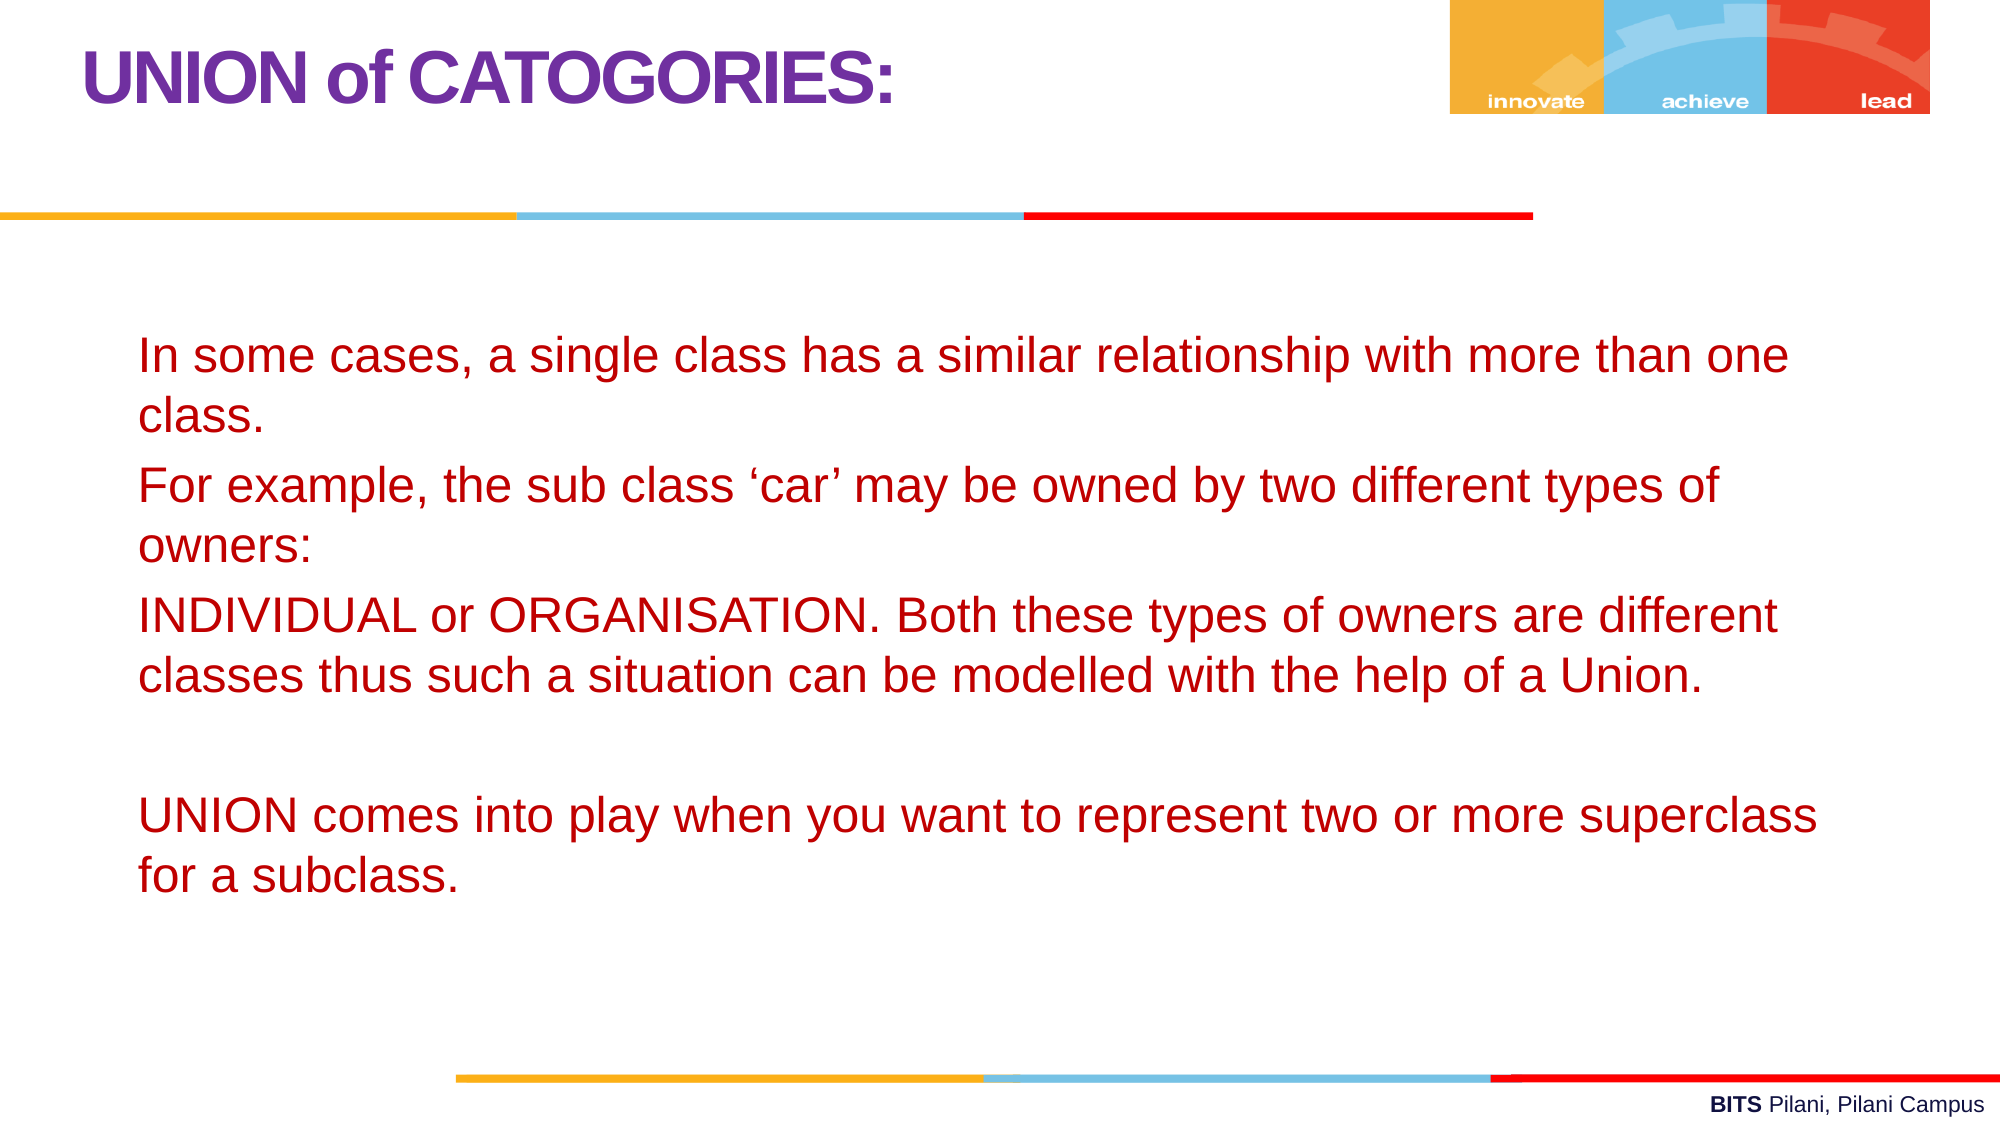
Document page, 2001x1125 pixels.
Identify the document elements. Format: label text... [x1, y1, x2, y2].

list UNION of CATOGORIES: [66, 24, 1450, 213]
picture [1449, 0, 1930, 114]
list In some cases, a single class has a similar relationship with more than one class. For example, the sub class ‘car’ may be owned by two different types of owners: INDIVIDUAL or ORGANISATION. Both these types of owners are different classes thus such a situation can be modelled with the help of a Union. UNION comes into play when you want to represent two or more superclass for a subclass. [66, 245, 1867, 988]
